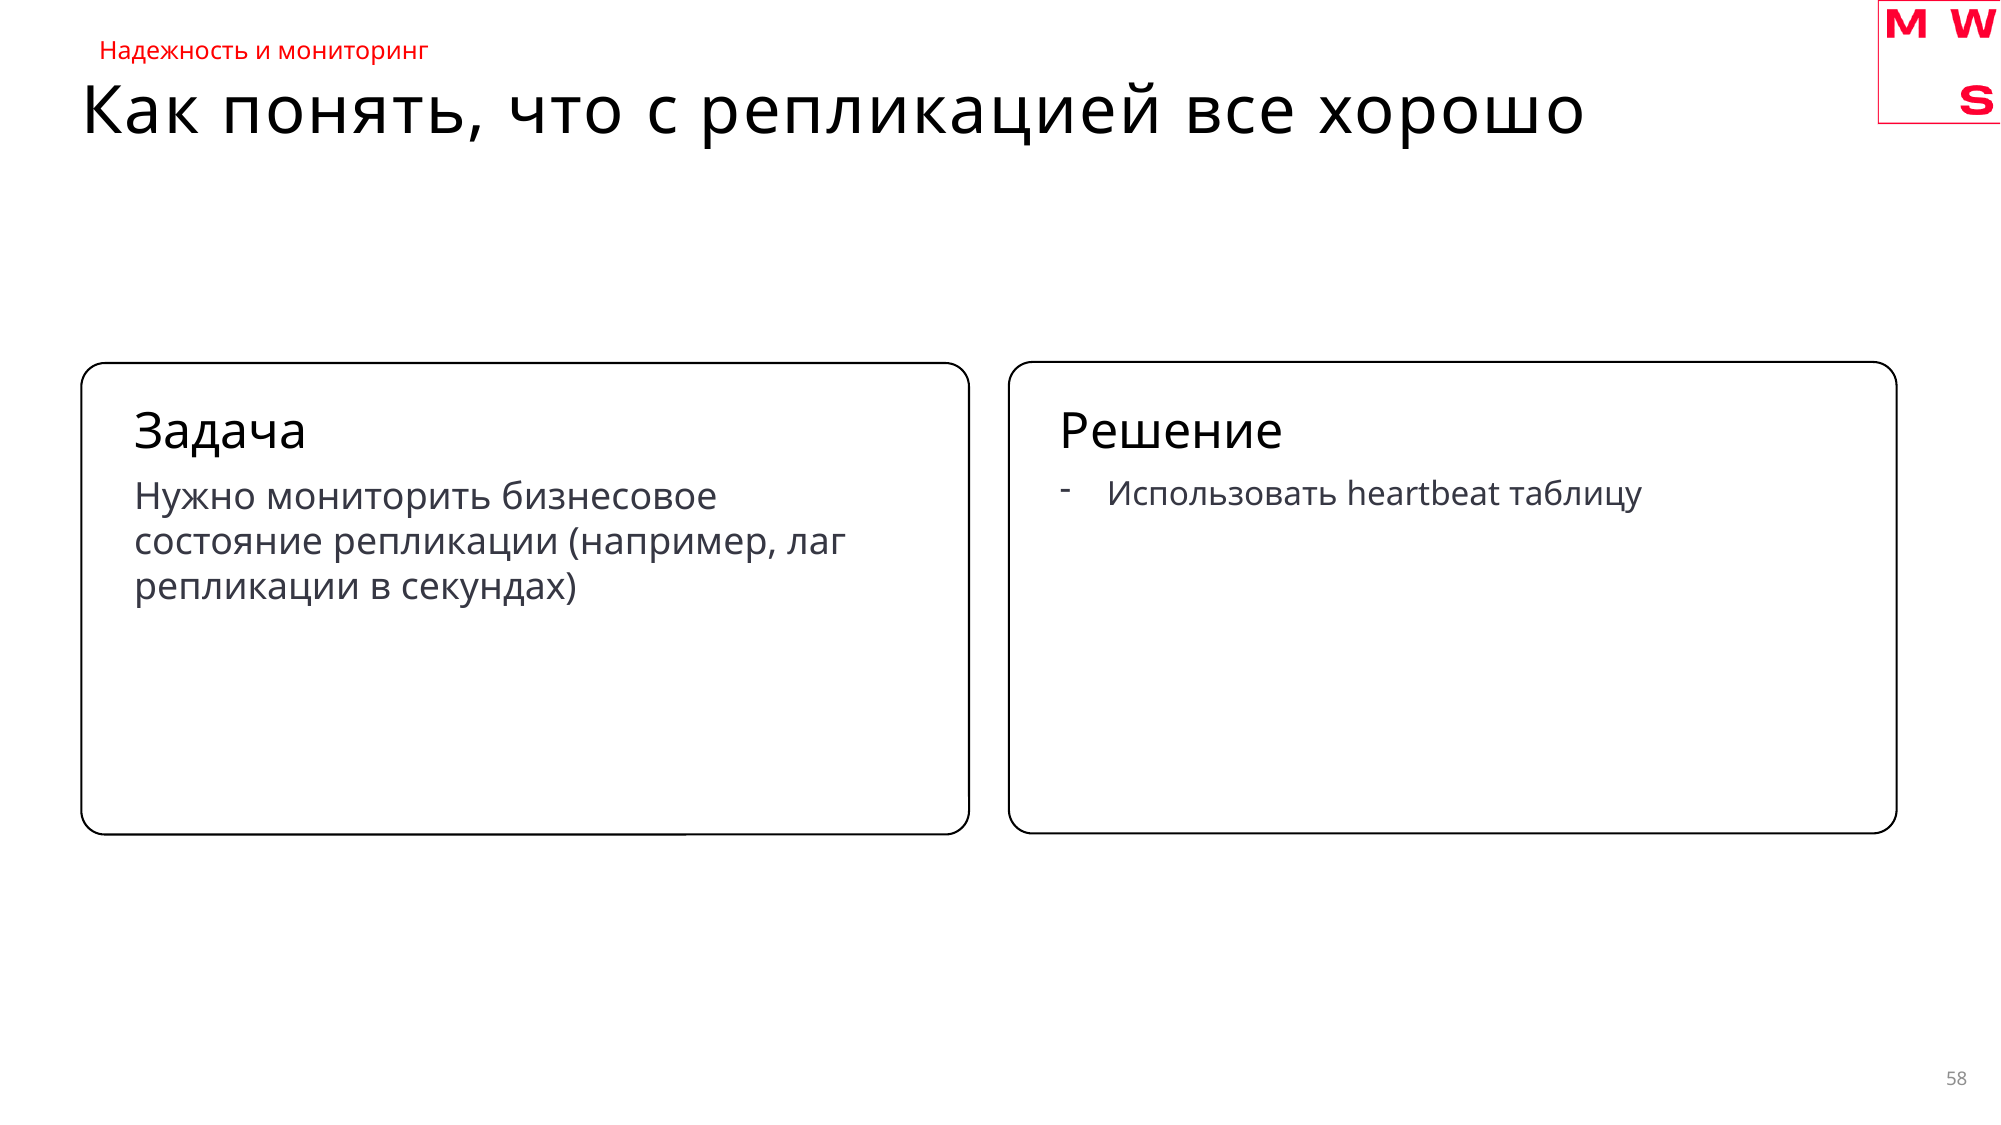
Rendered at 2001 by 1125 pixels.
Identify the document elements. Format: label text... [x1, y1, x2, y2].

list Задача [134, 409, 747, 459]
list Нужно мониторить бизнесовое состояние репликации (например, лаг репликации в секундах) [134, 472, 913, 618]
text_box Надежность и мониторинг [83, 26, 1849, 75]
text_box [79, 360, 972, 837]
picture [1876, 0, 2001, 125]
text_box [1006, 359, 1899, 836]
slide_number 58 [1882, 1067, 1968, 1097]
title Как понять, что с репликацией все хорошо [81, 75, 1847, 135]
list Решение [1060, 409, 1673, 459]
list Использовать heartbeat таблицу [1059, 472, 1883, 618]
